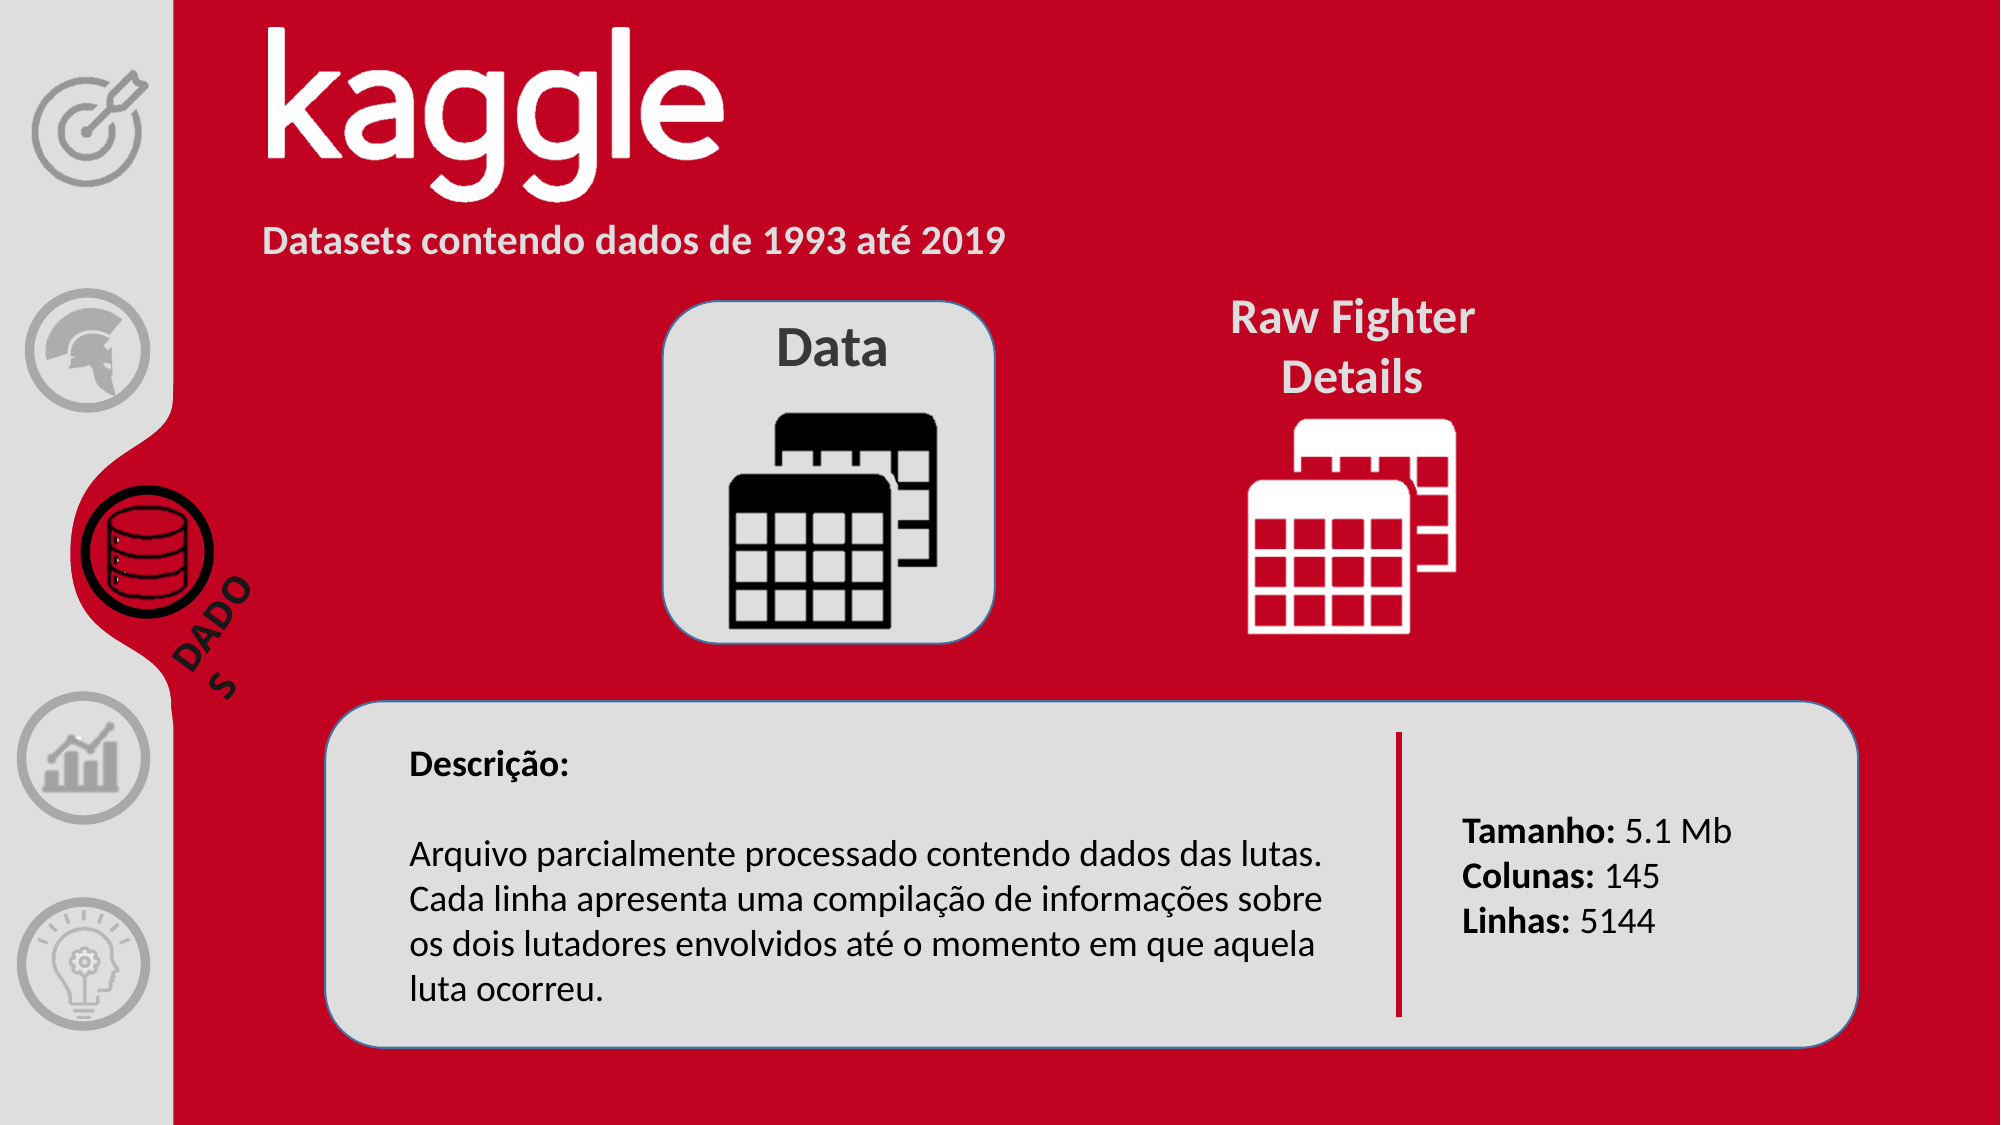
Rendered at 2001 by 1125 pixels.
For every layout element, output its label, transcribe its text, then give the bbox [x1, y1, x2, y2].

picture [15, 59, 160, 203]
text_box Datasets contendo dados de 1993 até 2019 [247, 205, 1036, 271]
text_box Tamanho: 5.1 Mb Colunas: 145 Linhas: 5144 [1447, 798, 1810, 949]
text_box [21, 283, 146, 408]
picture [268, 27, 724, 203]
text_box Descrição: Arquivo parcialmente processado contendo dados das lutas. Cada linha apresenta uma compilação de informações sobre os dois lutadores envolvidos até o momento em que aquela luta ocorreu. [394, 732, 1372, 1017]
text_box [1204, 276, 1502, 639]
text_box [661, 300, 996, 645]
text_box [21, 901, 146, 1026]
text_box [85, 489, 210, 614]
text_box DADOS [146, 536, 323, 723]
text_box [21, 695, 146, 821]
text_box [57, 689, 205, 854]
text_box [0, 0, 175, 1125]
text_box [324, 700, 1860, 1049]
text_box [723, 301, 944, 634]
